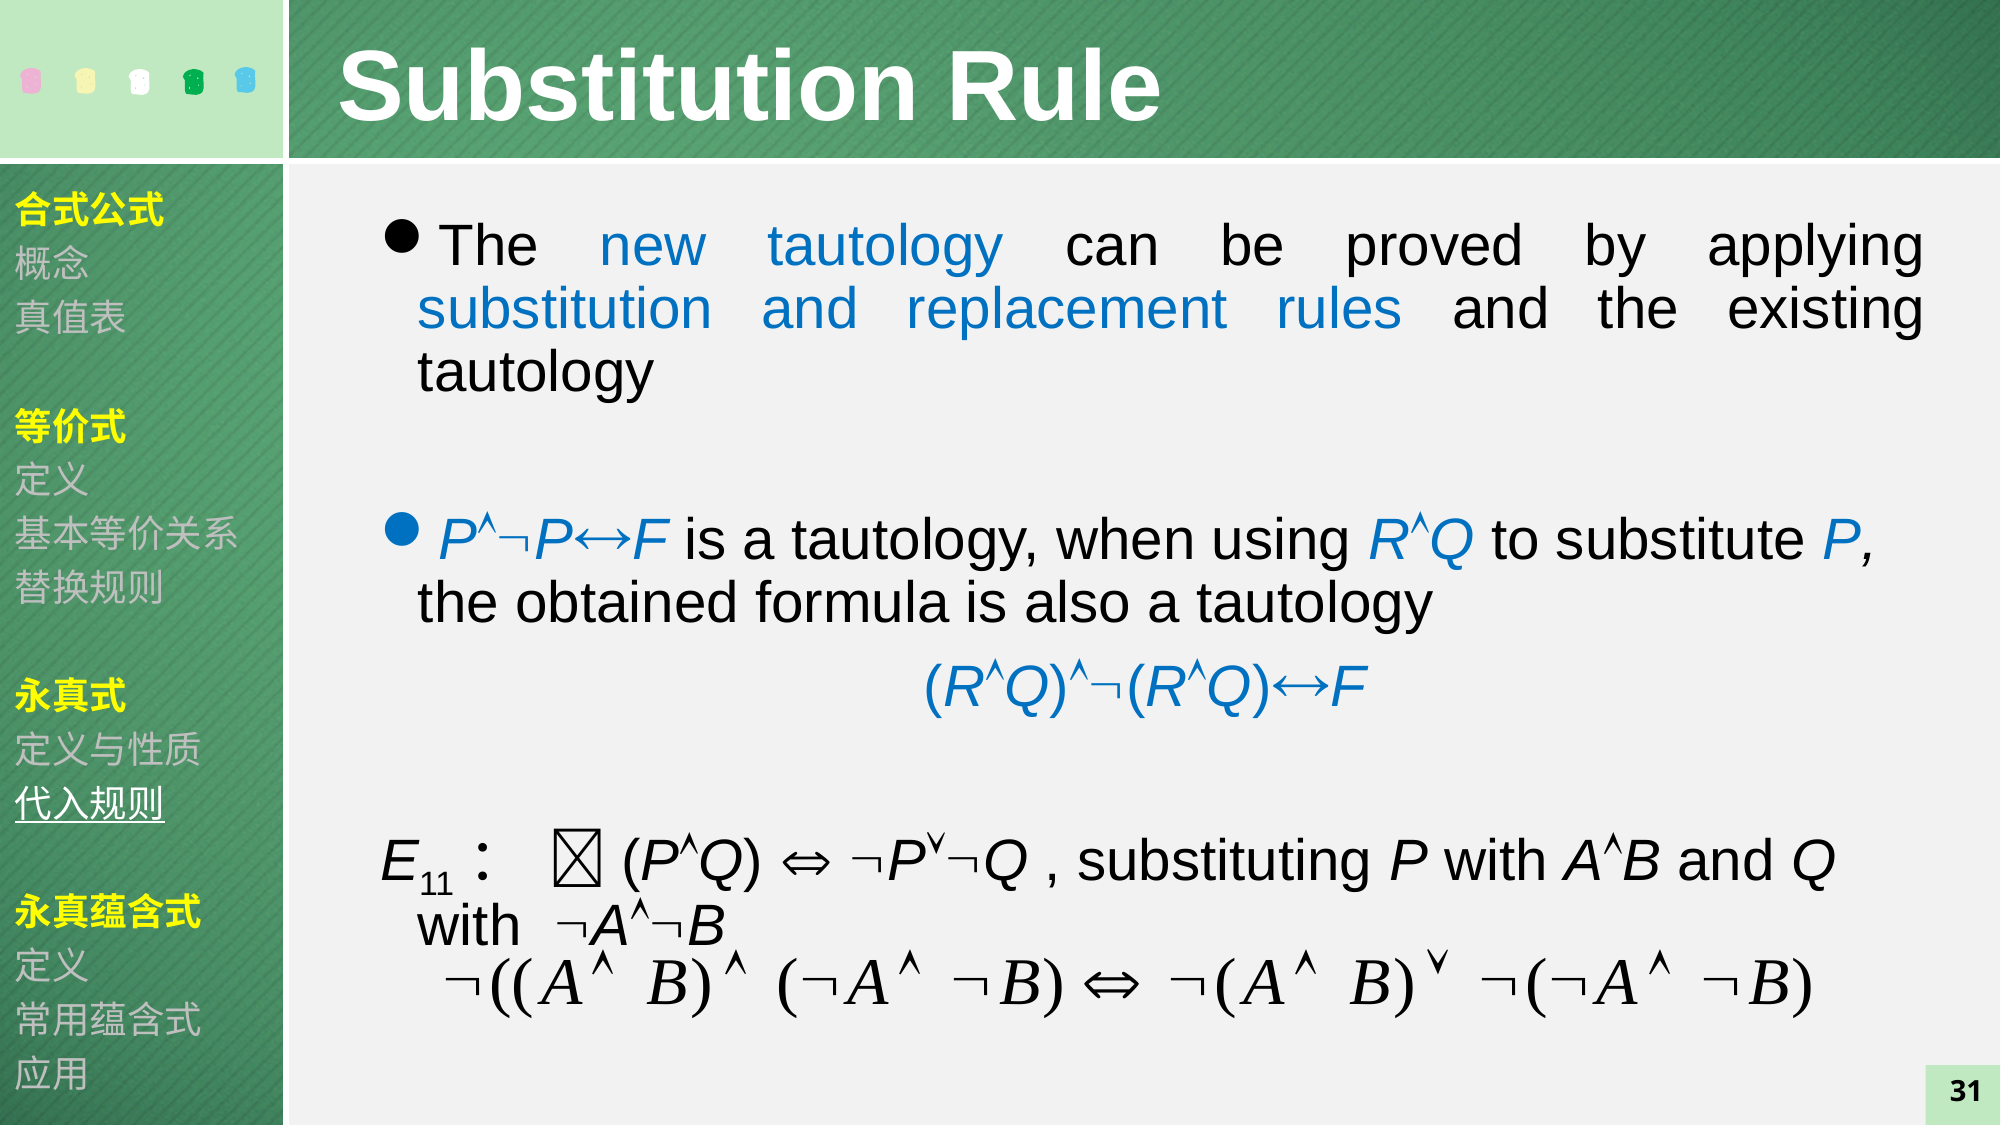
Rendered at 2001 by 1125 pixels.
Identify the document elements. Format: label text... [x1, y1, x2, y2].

picture [289, 0, 2000, 158]
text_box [19, 65, 258, 95]
text_box Substitution Rule [322, 12, 1857, 148]
picture [433, 943, 1828, 1033]
text_box 合式公式 概念 真值表 等价式 定义 基本等价关系 替换规则 永真式 定义与性质 代入规则 永真蕴含式 定义 常用蕴含式 应用 [0, 170, 277, 1103]
picture [0, 164, 283, 1125]
slide_number 31 [1925, 1065, 2000, 1125]
